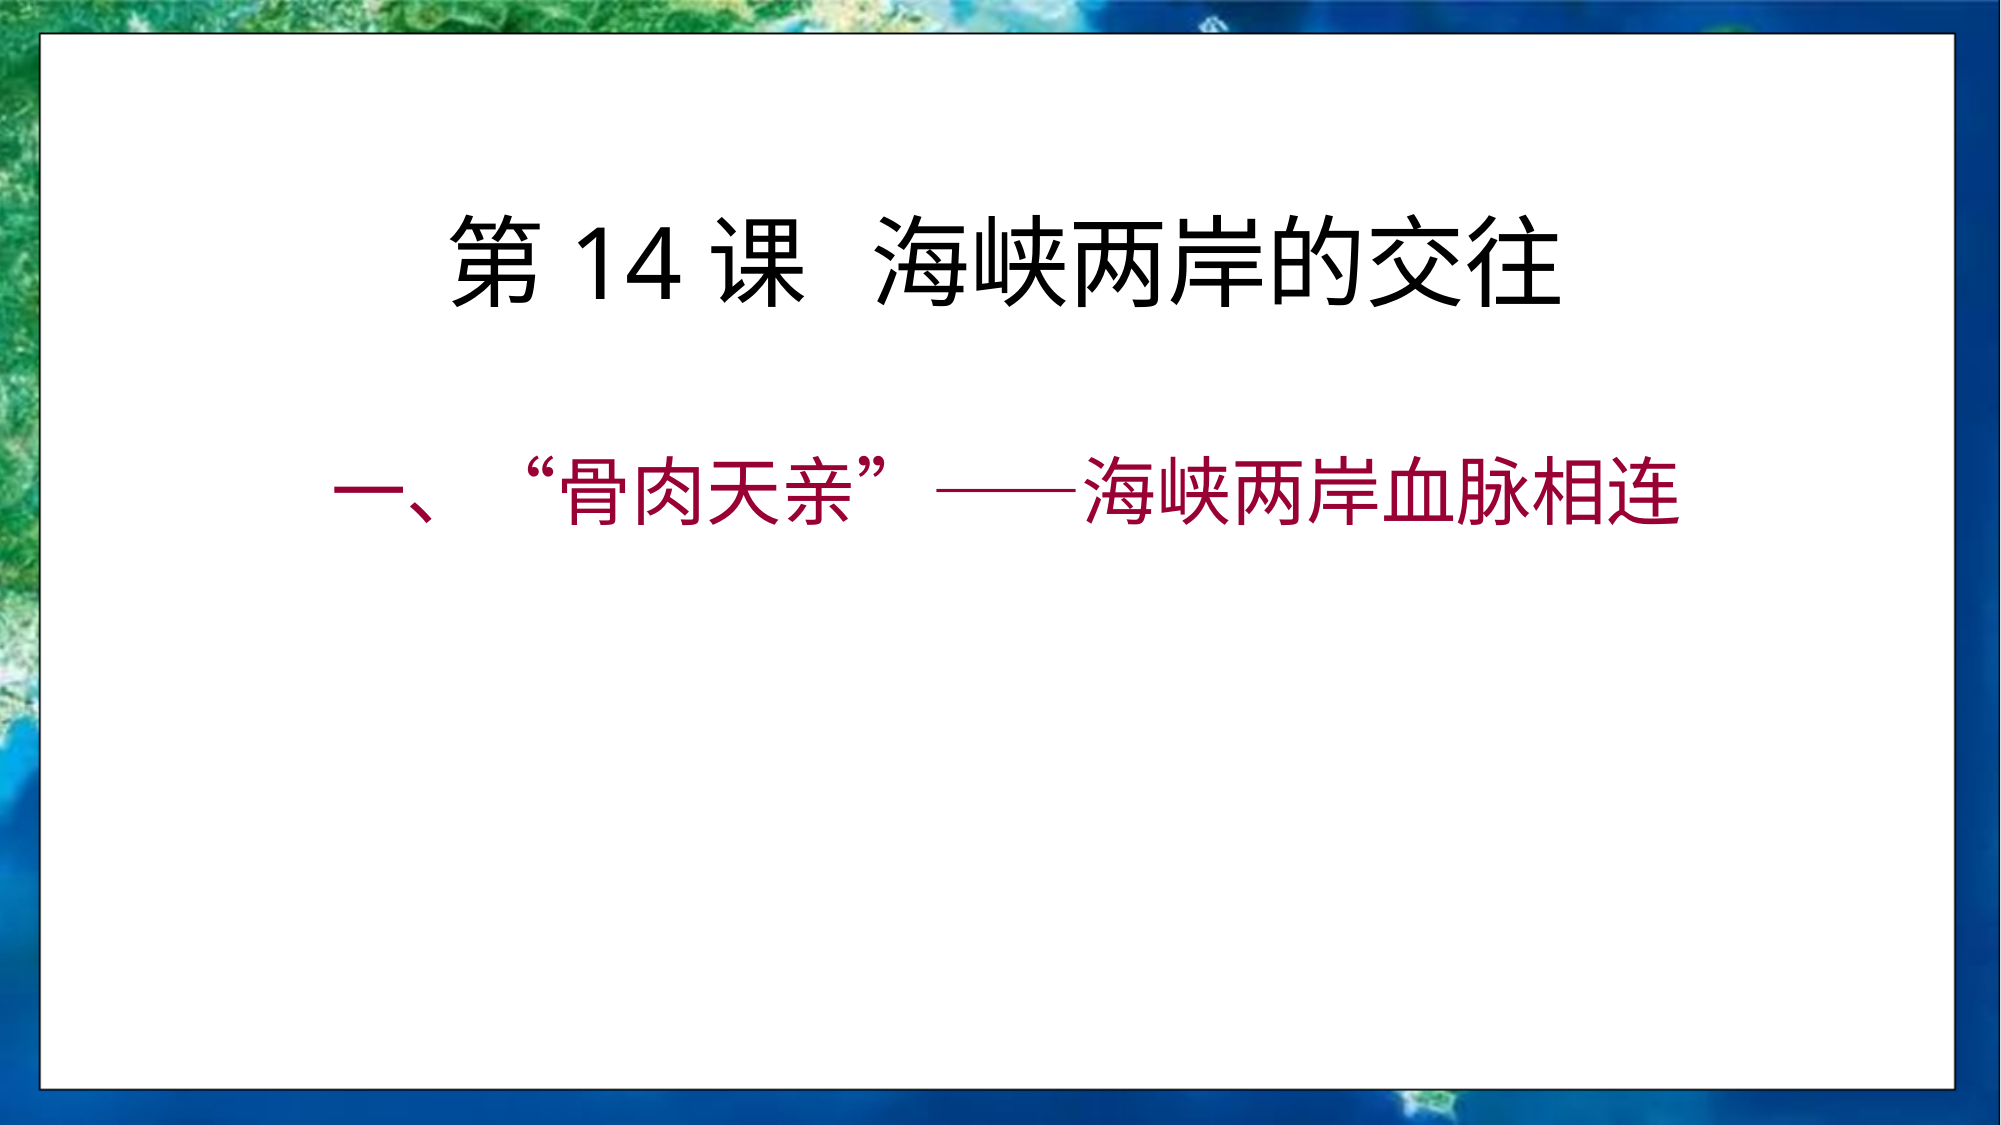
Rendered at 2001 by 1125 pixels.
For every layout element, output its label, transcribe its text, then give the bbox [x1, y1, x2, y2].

text_box 一、“骨肉天亲”——海峡两岸血脉相连 [172, 447, 1823, 831]
title 第14课 海峡两岸的交往 [179, 89, 1830, 328]
picture [0, 0, 2001, 1125]
